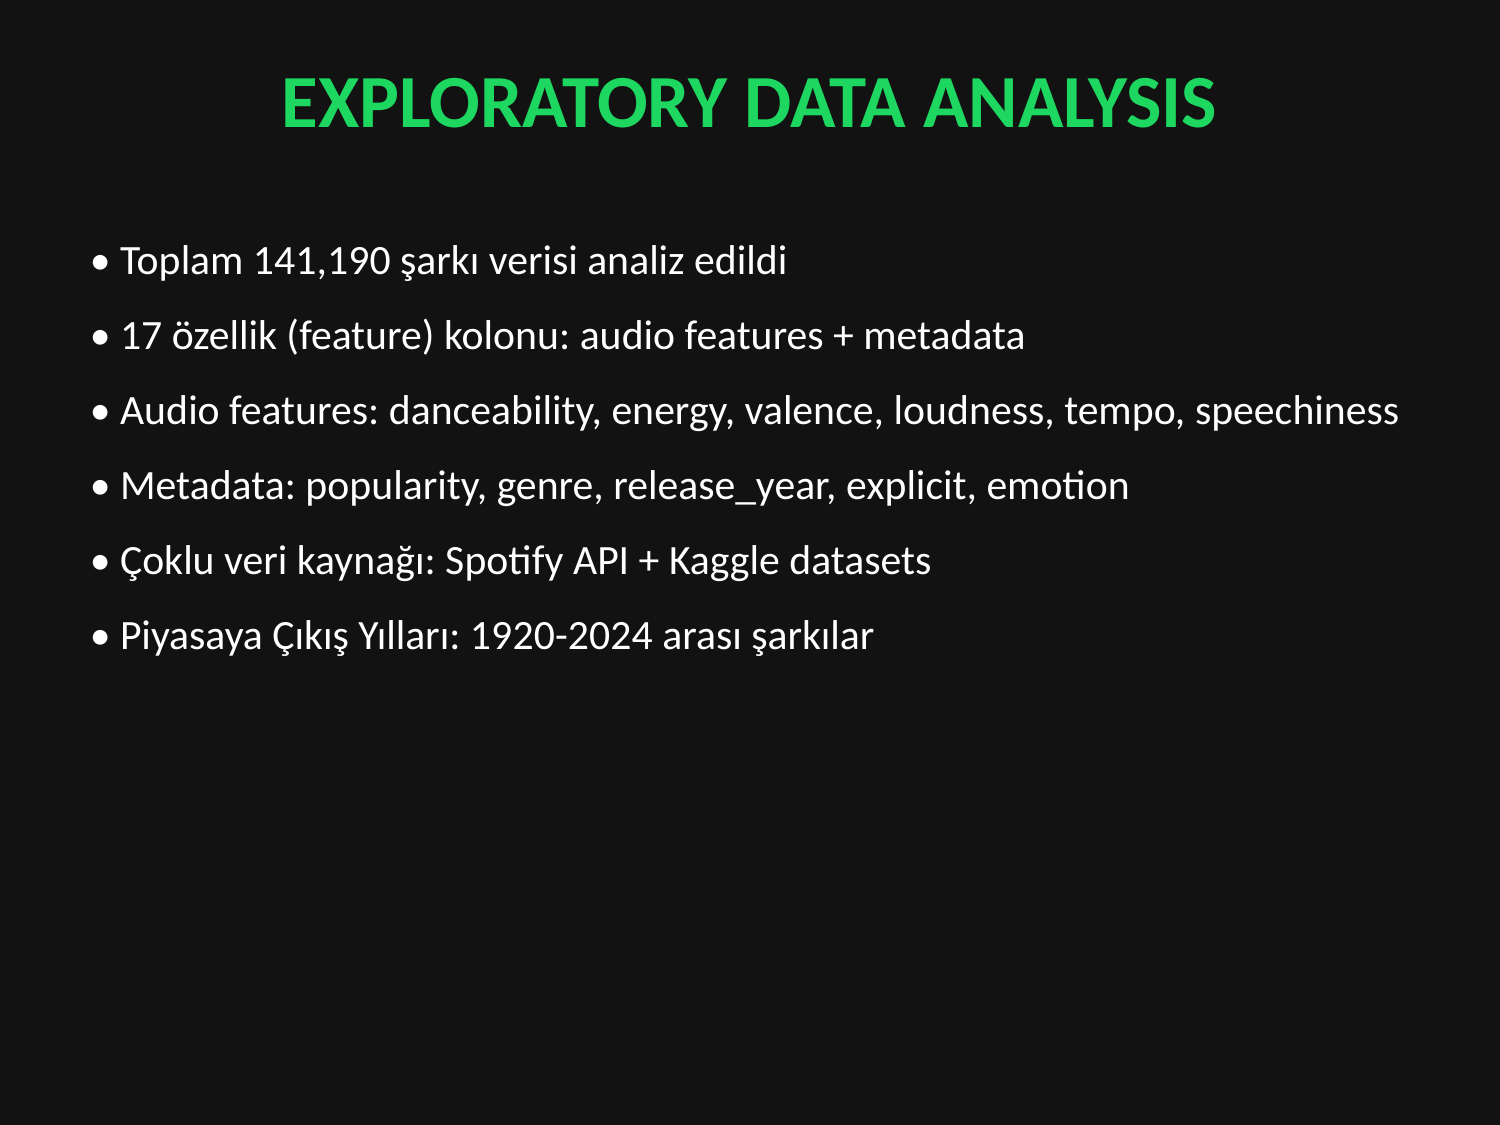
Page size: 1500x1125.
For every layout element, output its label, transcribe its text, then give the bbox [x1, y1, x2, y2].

text_box • Toplam 141,190 şarkı verisi analiz edildi • 17 özellik (feature) kolonu: audio features + metadata • Audio features: danceability, energy, valence, loudness, tempo, speechiness • Metadata: popularity, genre, release_year, explicit, emotion • Çoklu veri kaynağı: Spotify API + Kaggle datasets • Piyasaya Çıkış Yılları: 1920-2024 arası şarkılar [74, 224, 1425, 665]
text_box EXPLORATORY DATA ANALYSIS [266, 44, 1233, 150]
